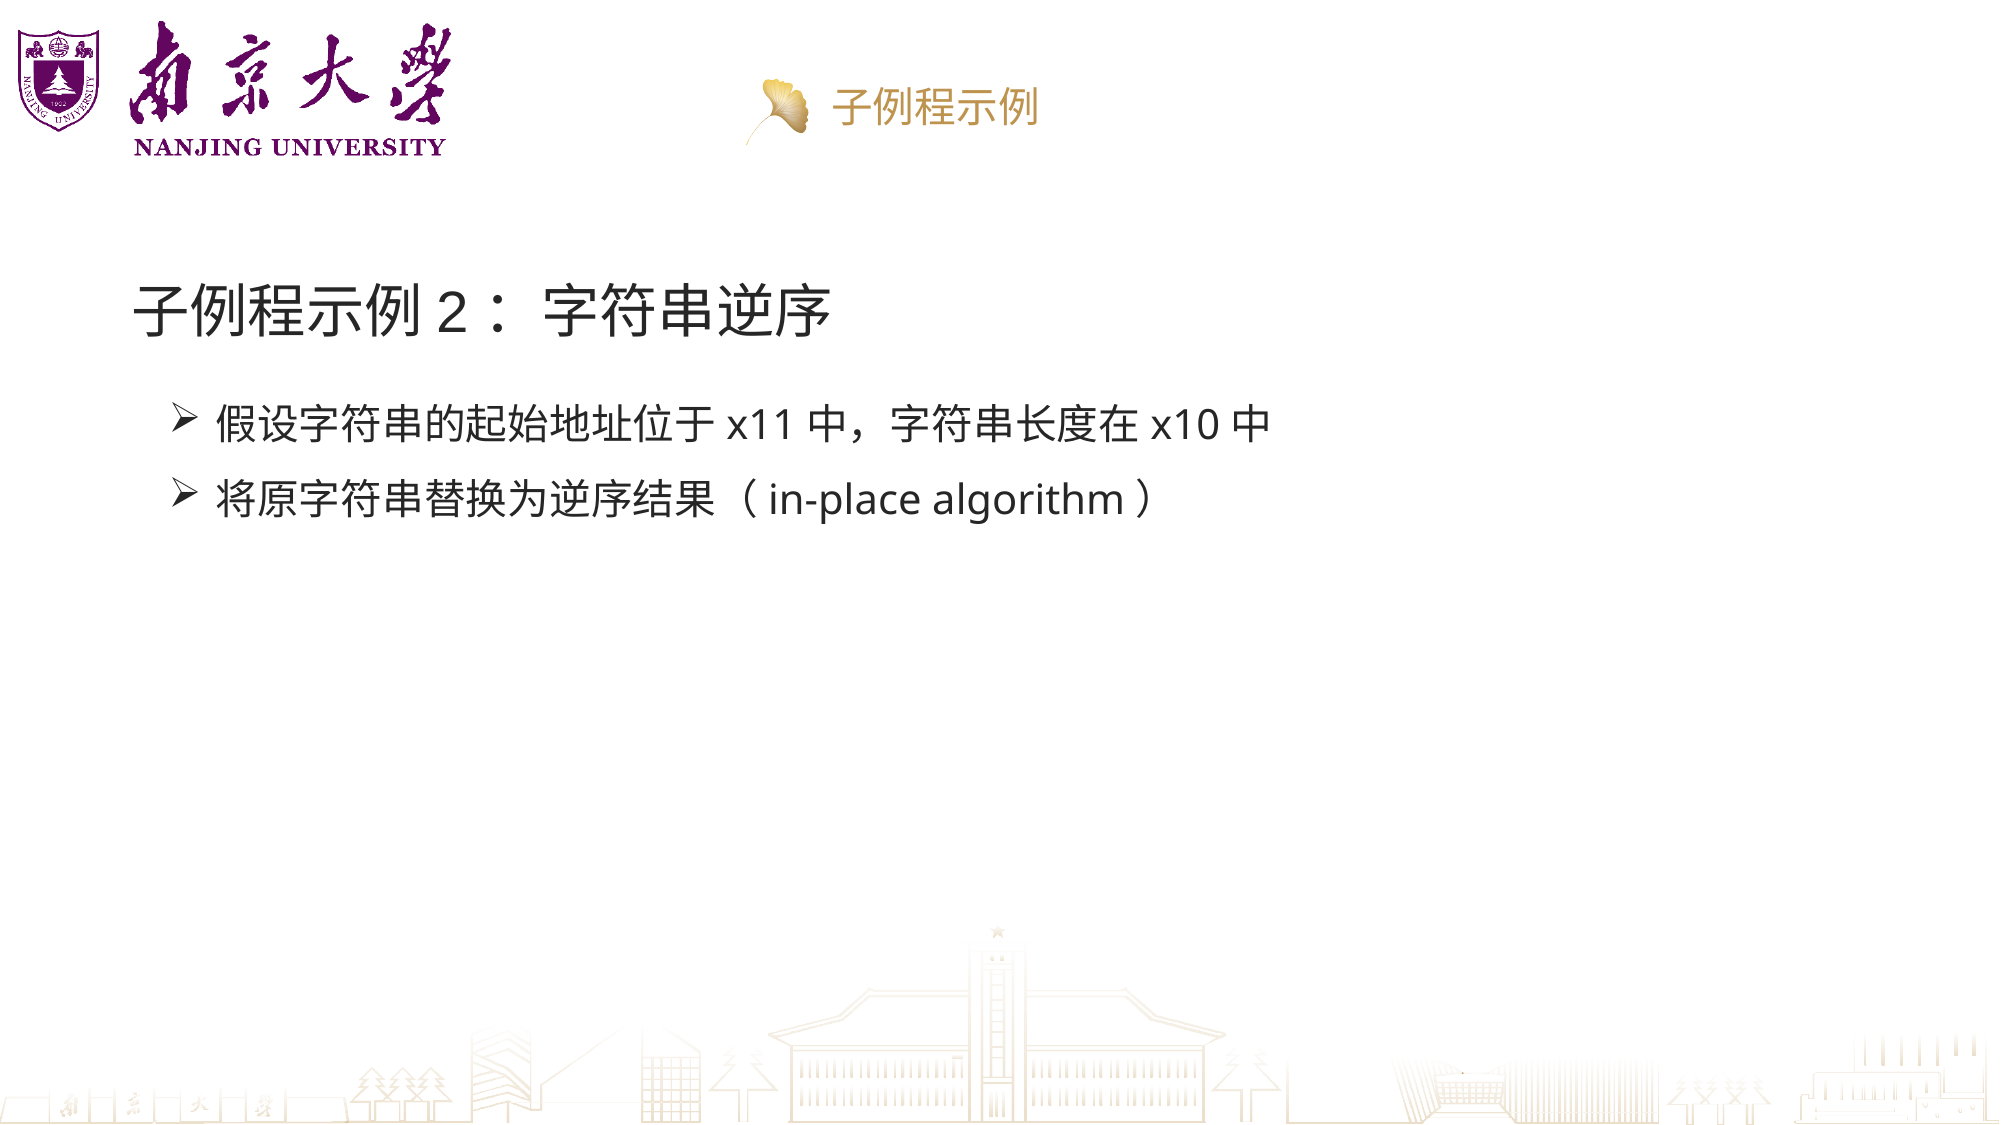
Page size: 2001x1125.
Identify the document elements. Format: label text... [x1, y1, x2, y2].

picture [18, 21, 451, 160]
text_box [116, 249, 1843, 524]
picture [731, 64, 830, 169]
text_box 子例程示例 [816, 73, 1226, 139]
